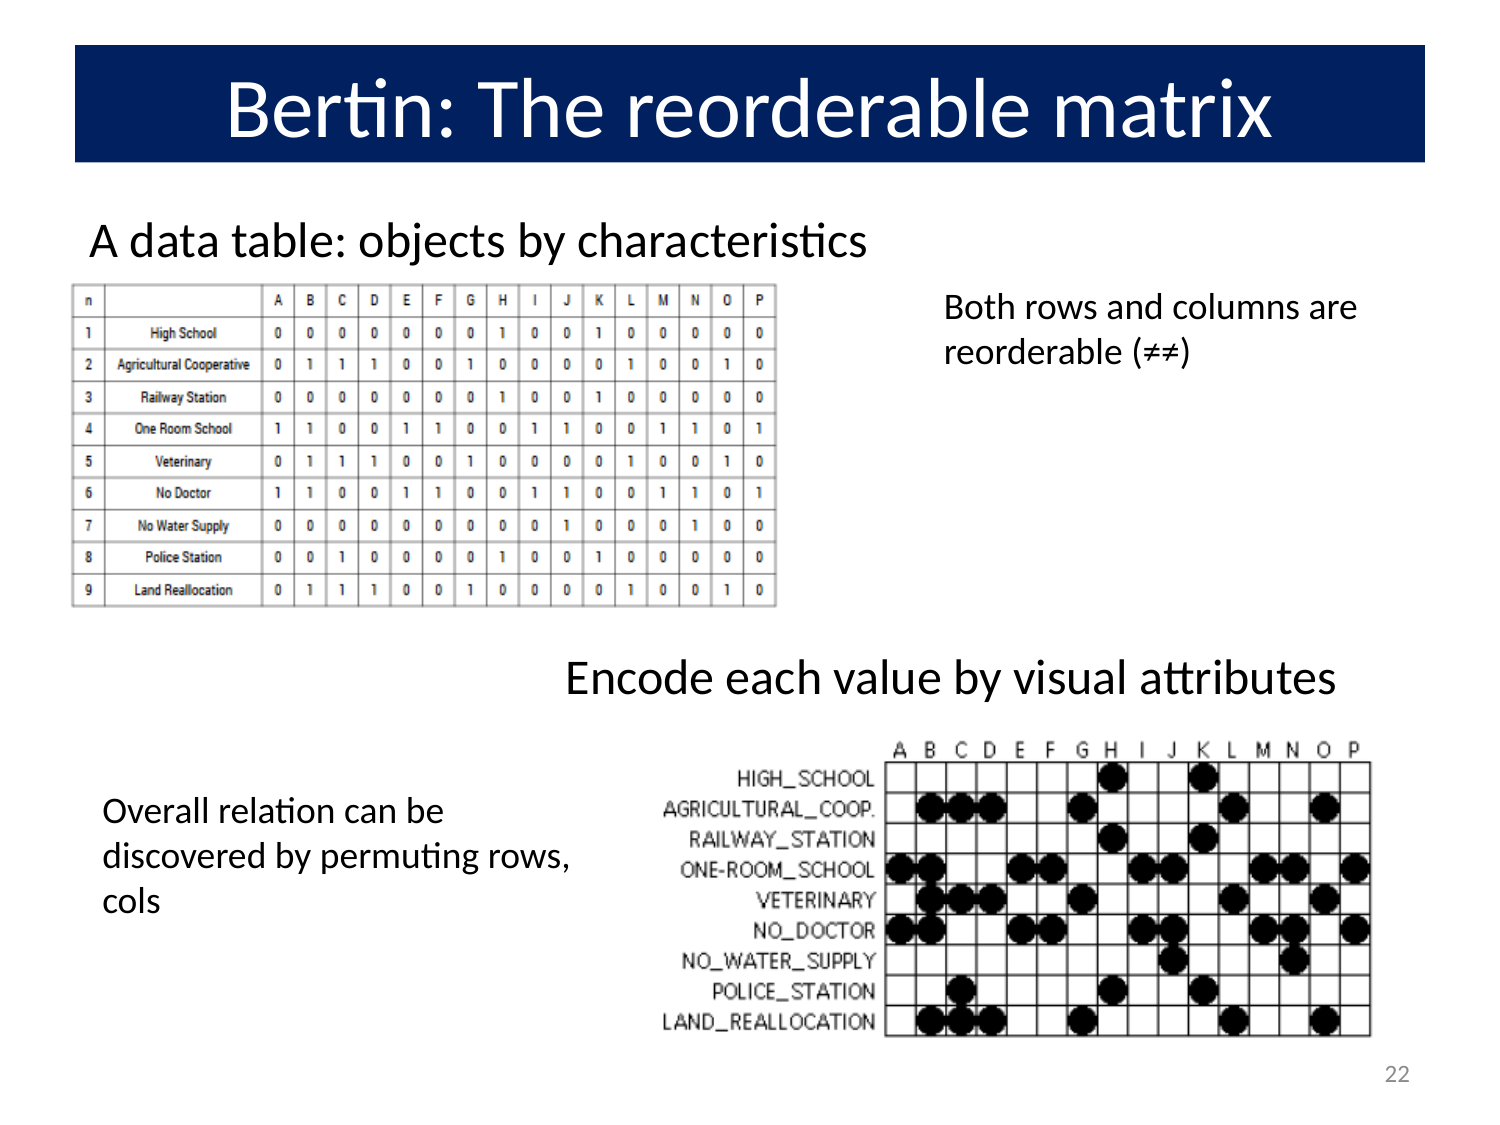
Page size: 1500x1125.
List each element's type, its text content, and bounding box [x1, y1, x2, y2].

text_box Both rows and columns are reorderable (≠≠) [928, 274, 1425, 380]
text_box Encode each value by visual attributes [550, 637, 1425, 713]
text_box Overall relation can be discovered by permuting rows, cols [87, 778, 613, 929]
picture [628, 724, 1385, 1049]
picture [37, 256, 793, 622]
text_box A data table: objects by characteristics [74, 199, 913, 275]
title Bertin: The reorderable matrix [75, 45, 1425, 163]
slide_number 22 [1074, 1042, 1425, 1103]
